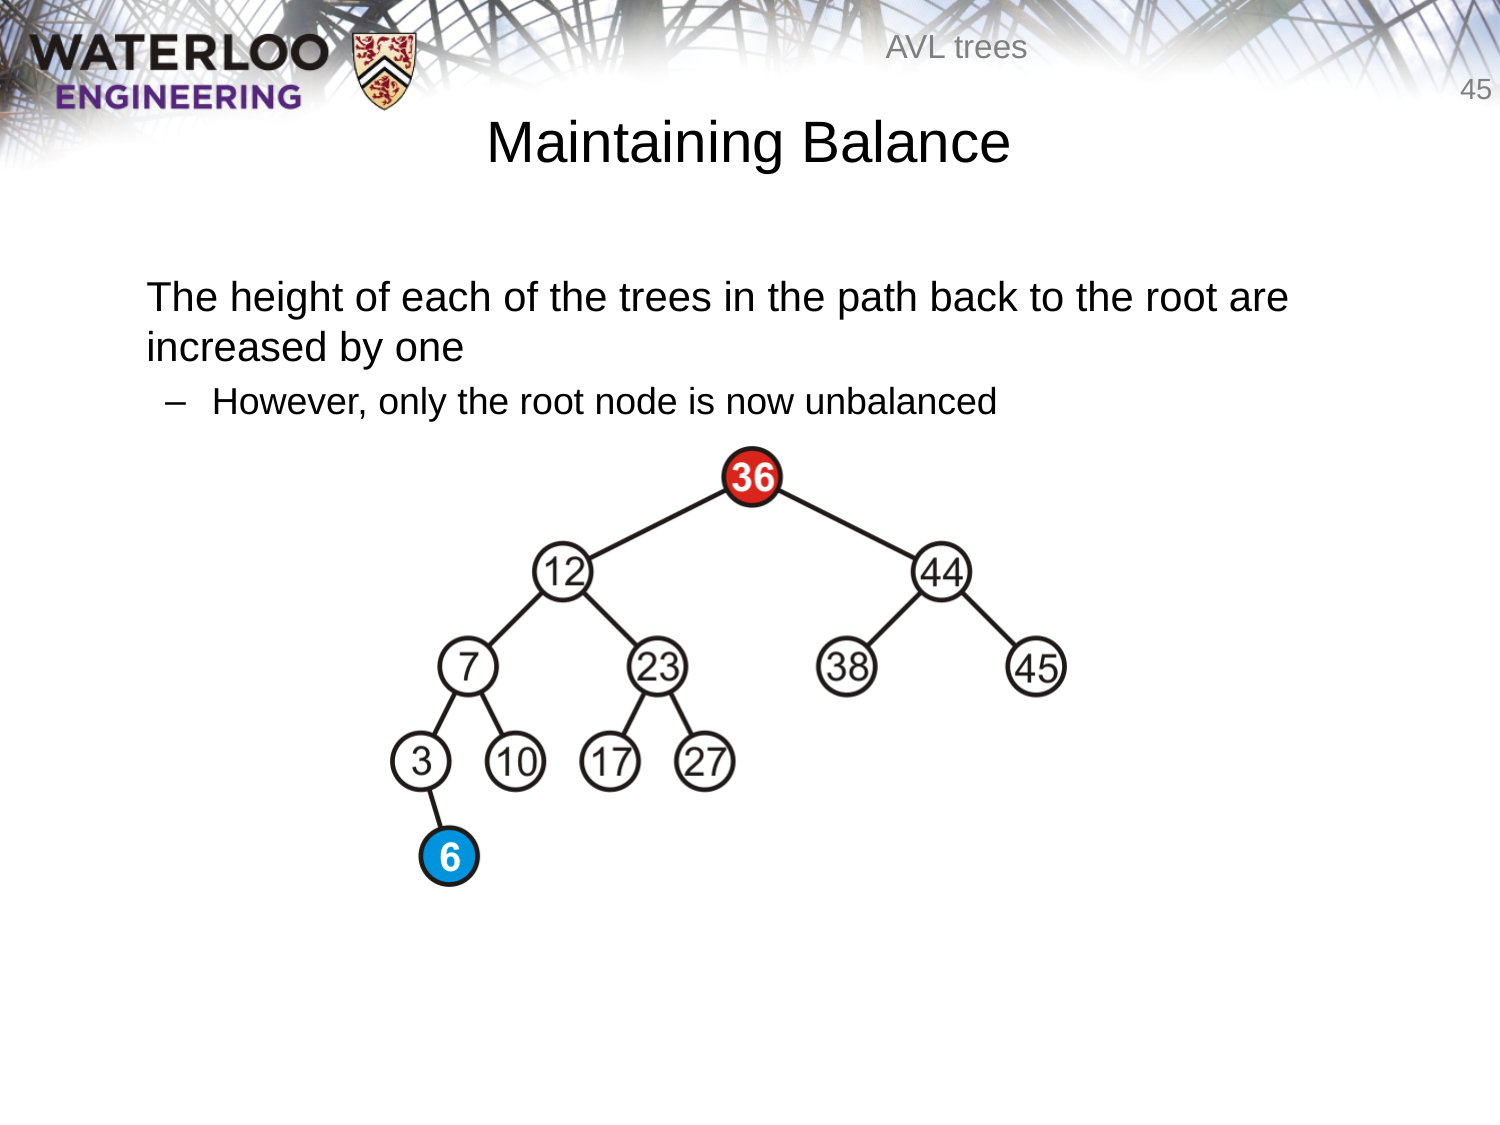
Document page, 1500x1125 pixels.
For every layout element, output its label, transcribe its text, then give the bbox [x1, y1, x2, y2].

picture [0, 0, 1500, 1125]
list The height of each of the trees in the path back to the root are increased by one However, only the root node is now unbalanced [74, 262, 1426, 1006]
title Maintaining Balance [74, 44, 1426, 233]
